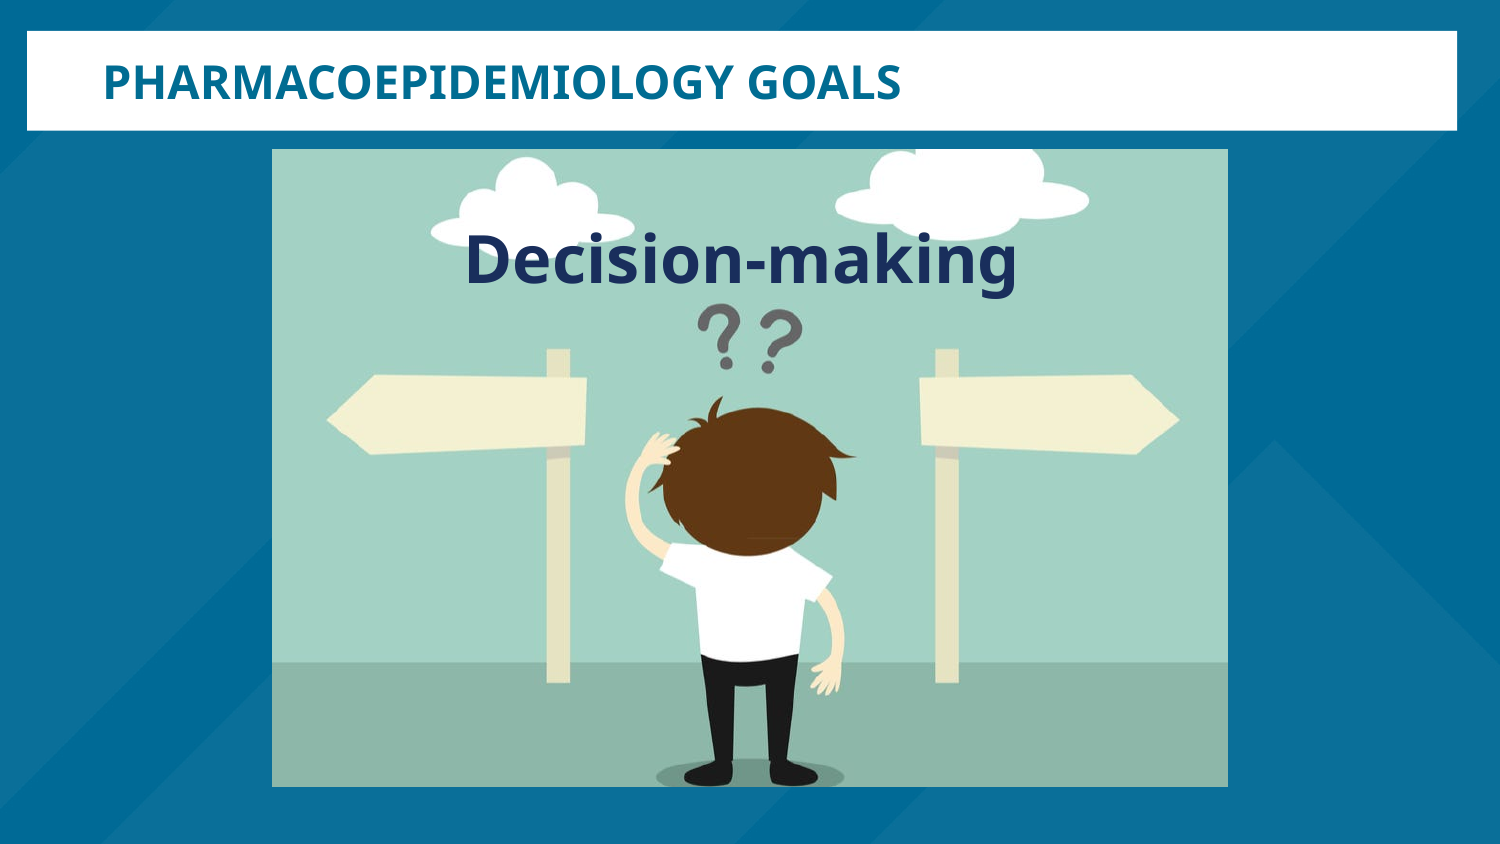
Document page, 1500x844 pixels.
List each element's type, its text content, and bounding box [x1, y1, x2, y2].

title Pharmacoepidemiology goals [27, 30, 1458, 131]
picture [273, 150, 1227, 786]
